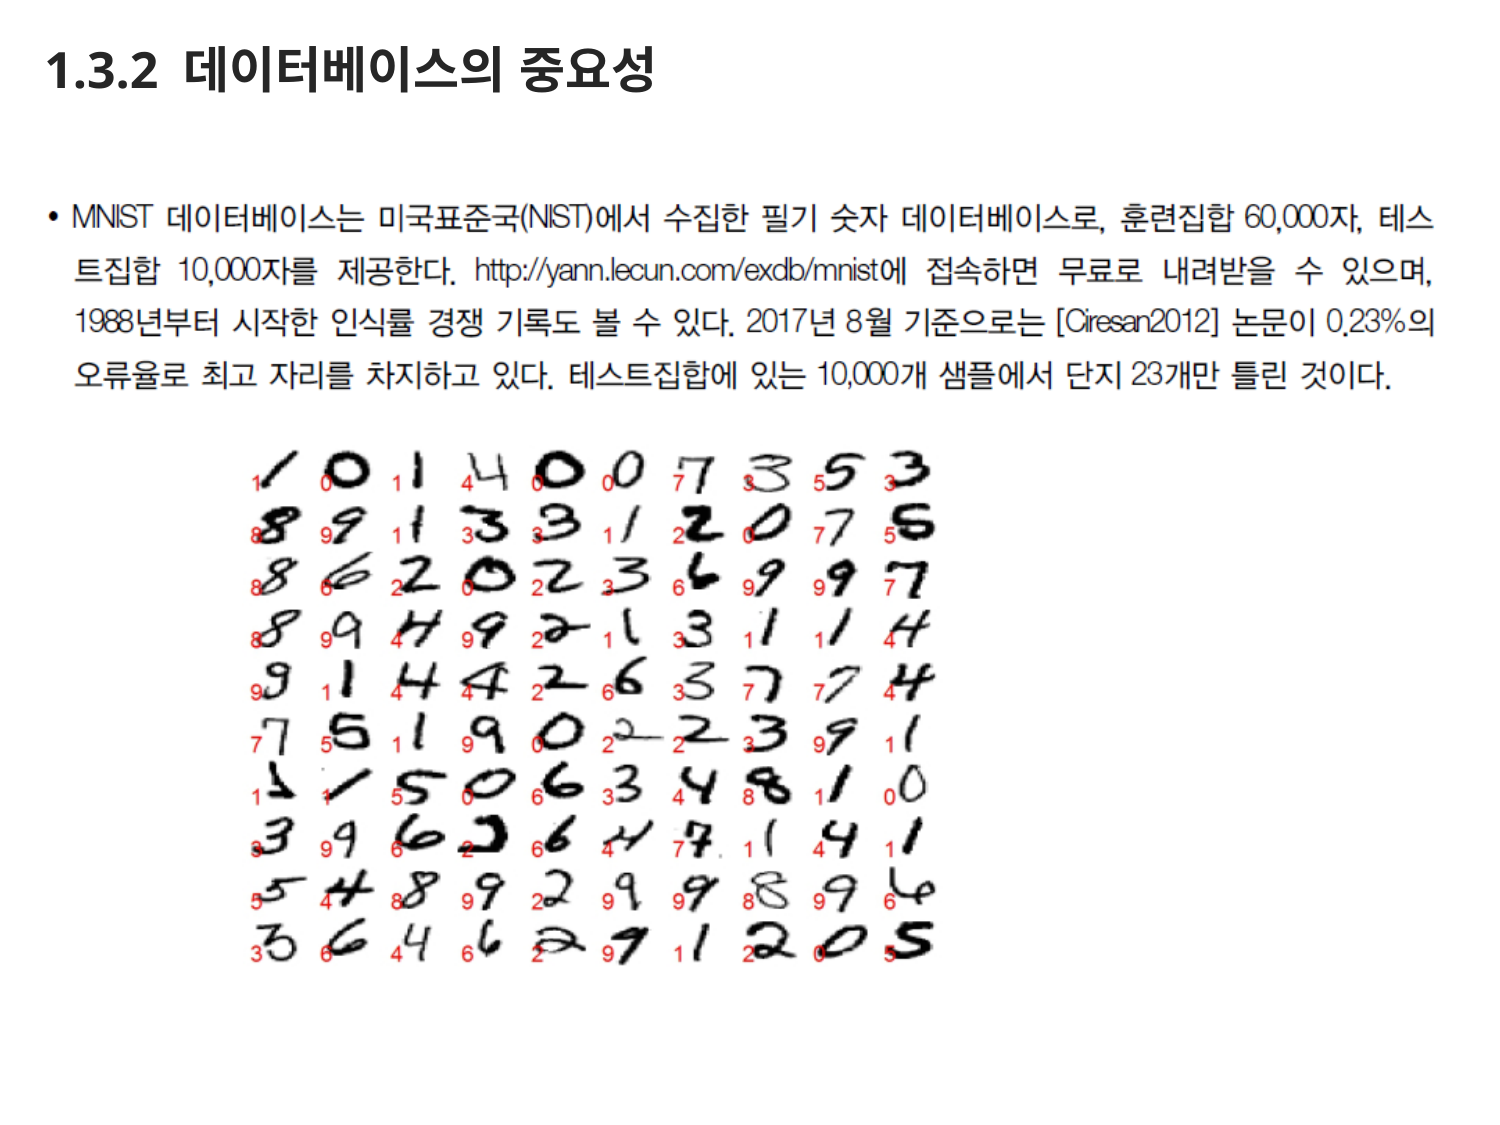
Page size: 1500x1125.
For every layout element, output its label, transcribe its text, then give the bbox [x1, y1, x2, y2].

title 1.3.2 데이터베이스의 중요성 [29, 23, 1270, 114]
picture [241, 444, 946, 967]
picture [41, 195, 1442, 400]
